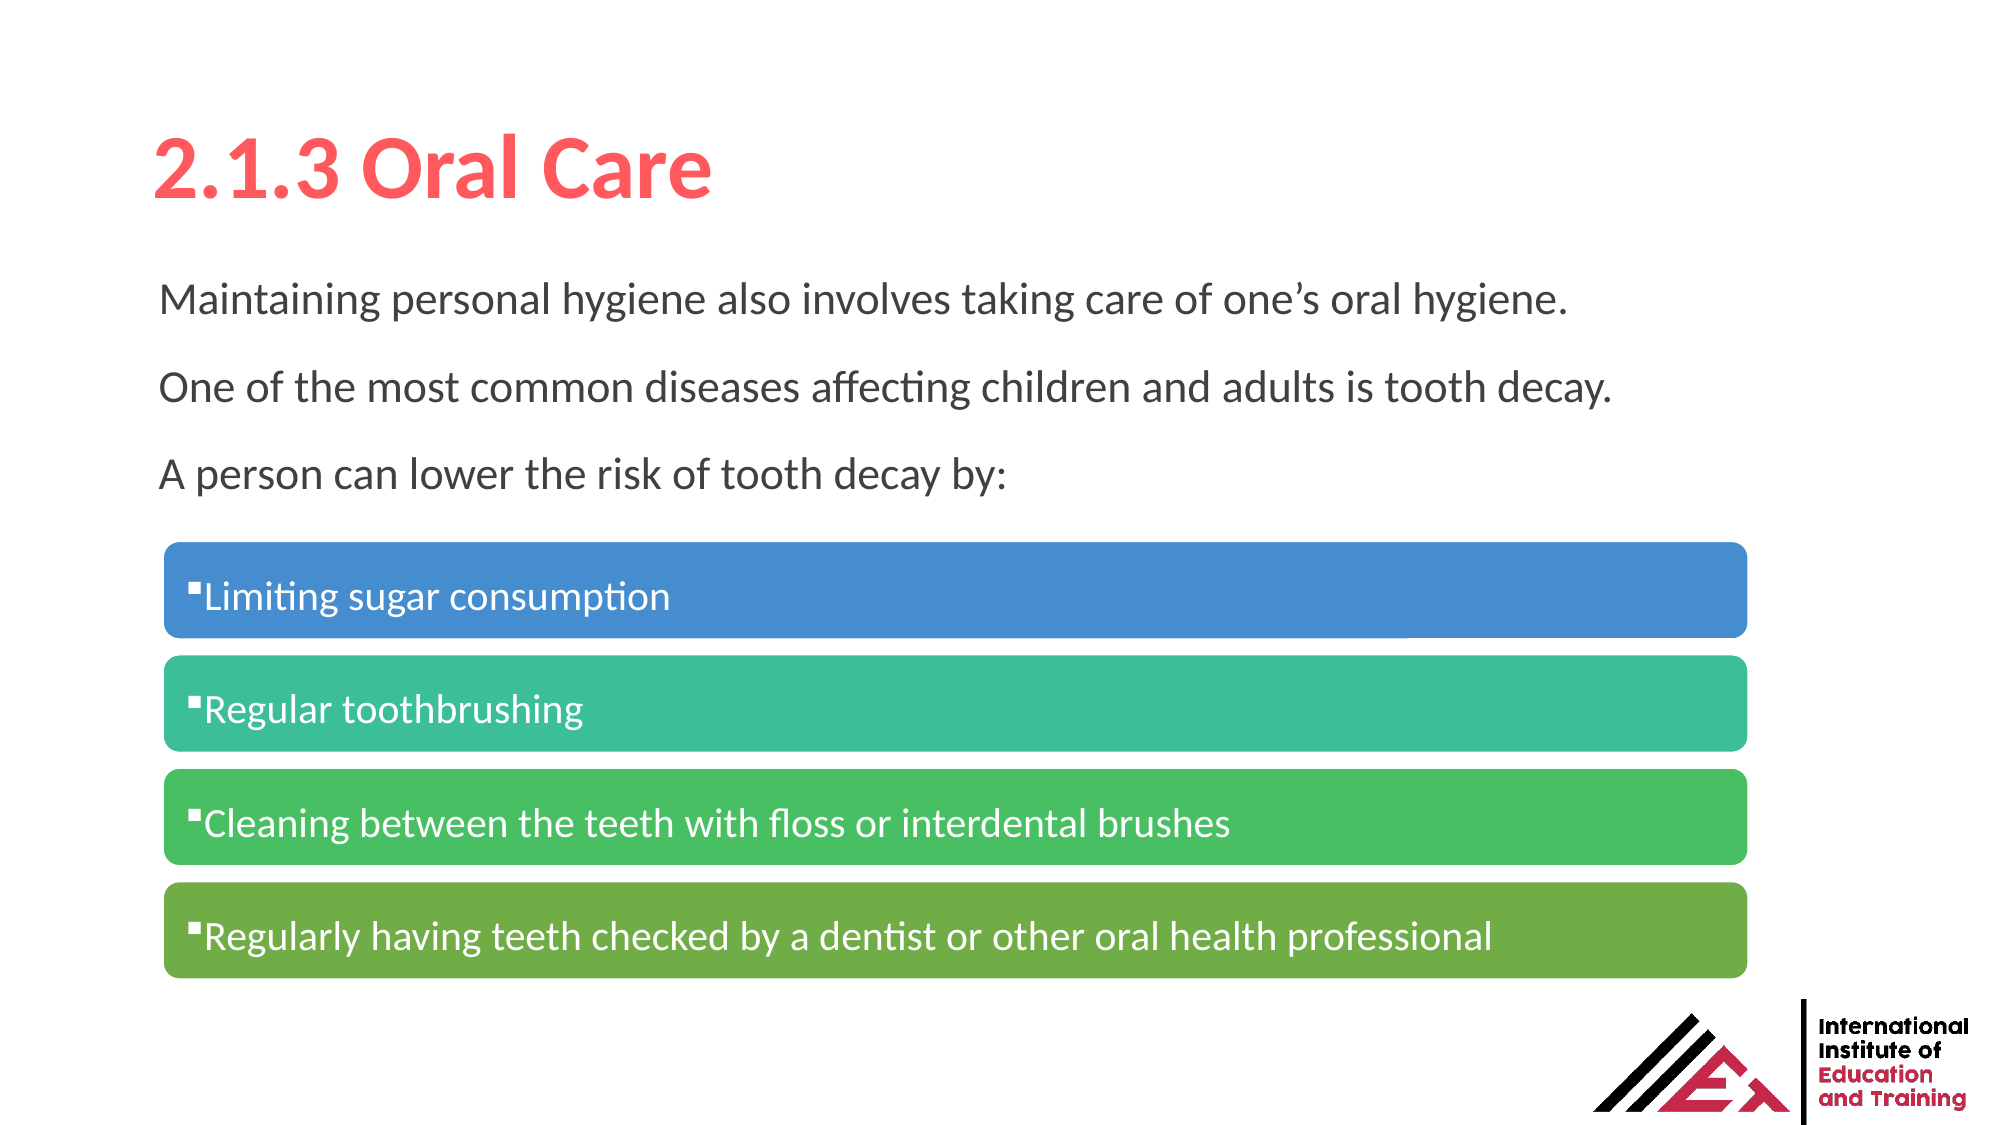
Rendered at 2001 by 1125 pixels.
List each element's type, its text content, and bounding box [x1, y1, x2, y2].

title 2.1.3 Oral Care [137, 59, 1793, 278]
picture [1593, 999, 1968, 1125]
list Maintaining personal hygiene also involves taking care of one’s oral hygiene. One of the most common diseases affecting children and adults is tooth decay. A person can lower the risk of tooth decay by: [143, 253, 1799, 968]
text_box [162, 534, 1749, 986]
